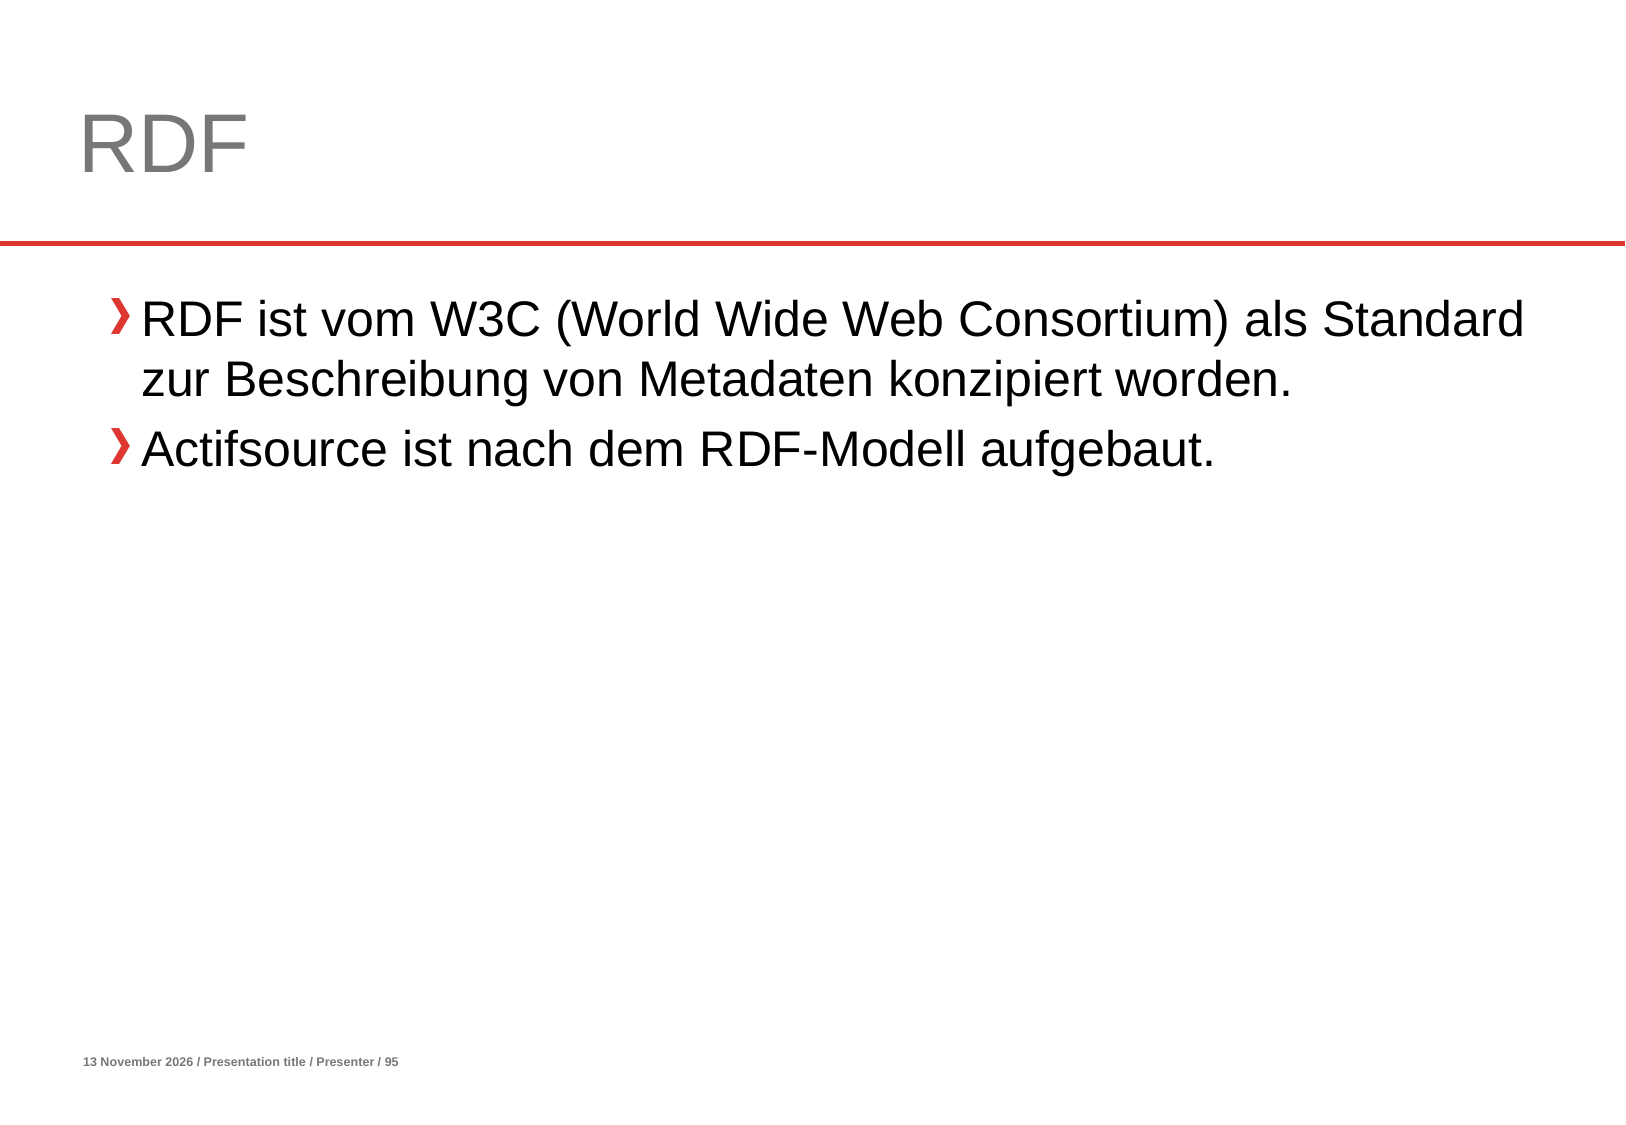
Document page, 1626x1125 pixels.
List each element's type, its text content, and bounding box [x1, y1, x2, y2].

picture [111, 428, 130, 464]
picture [111, 298, 130, 334]
list RDF ist vom W3C (World Wide Web Consortium) als Standard zur Beschreibung von Metadaten konzipiert worden. Actifsource ist nach dem RDF-Modell aufgebaut. [66, 278, 1542, 988]
title RDF [63, 45, 1269, 197]
